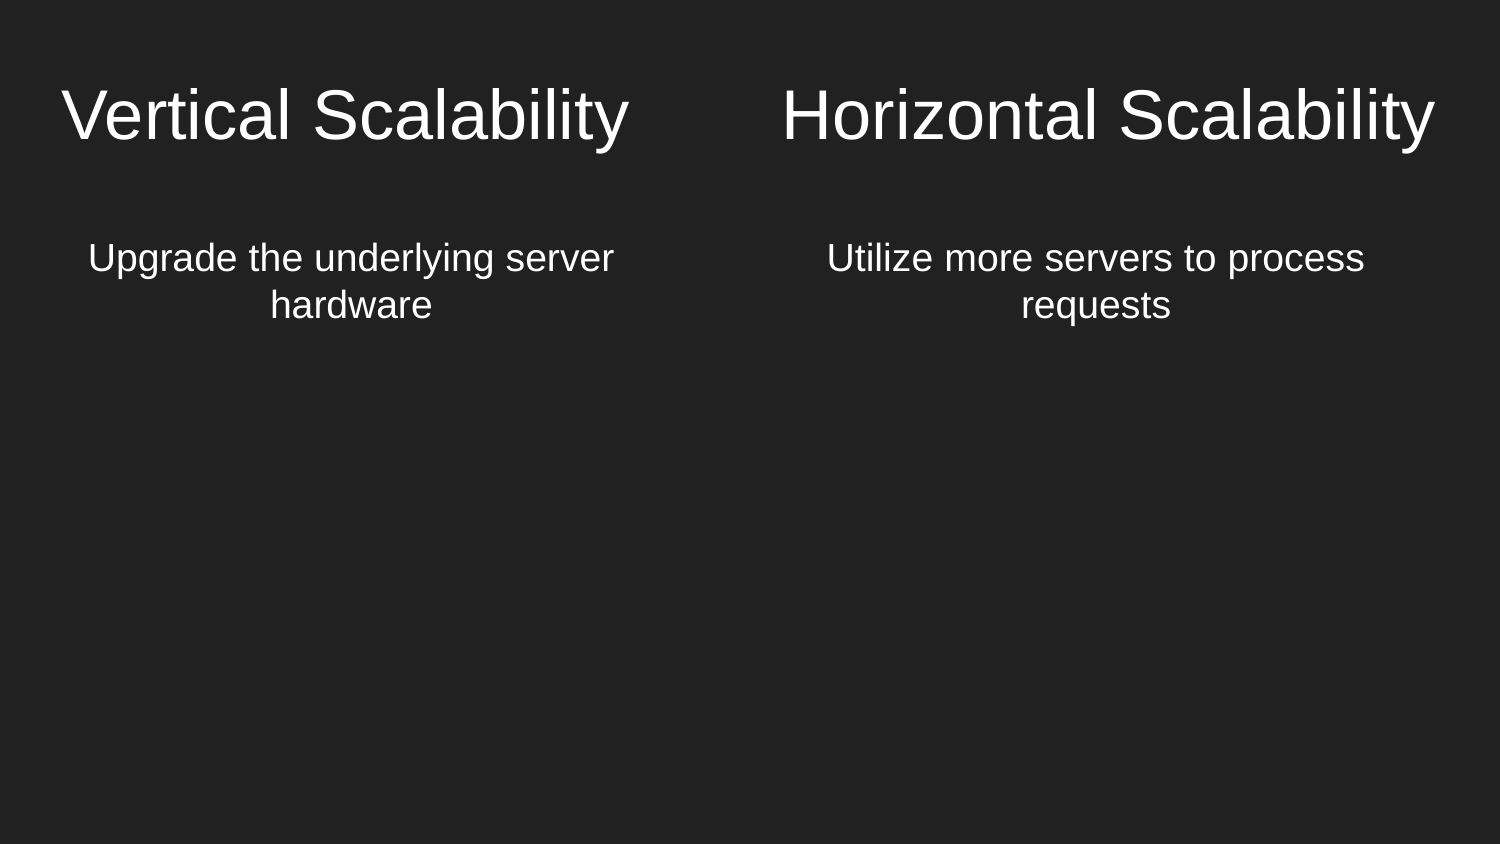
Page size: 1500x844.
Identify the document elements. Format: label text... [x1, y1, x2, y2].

title Utilize more servers to process requests [771, 217, 1422, 335]
title Horizontal Scalability [691, 54, 1500, 172]
title Vertical Scalability [20, 54, 672, 172]
title Upgrade the underlying server hardware [26, 217, 677, 345]
